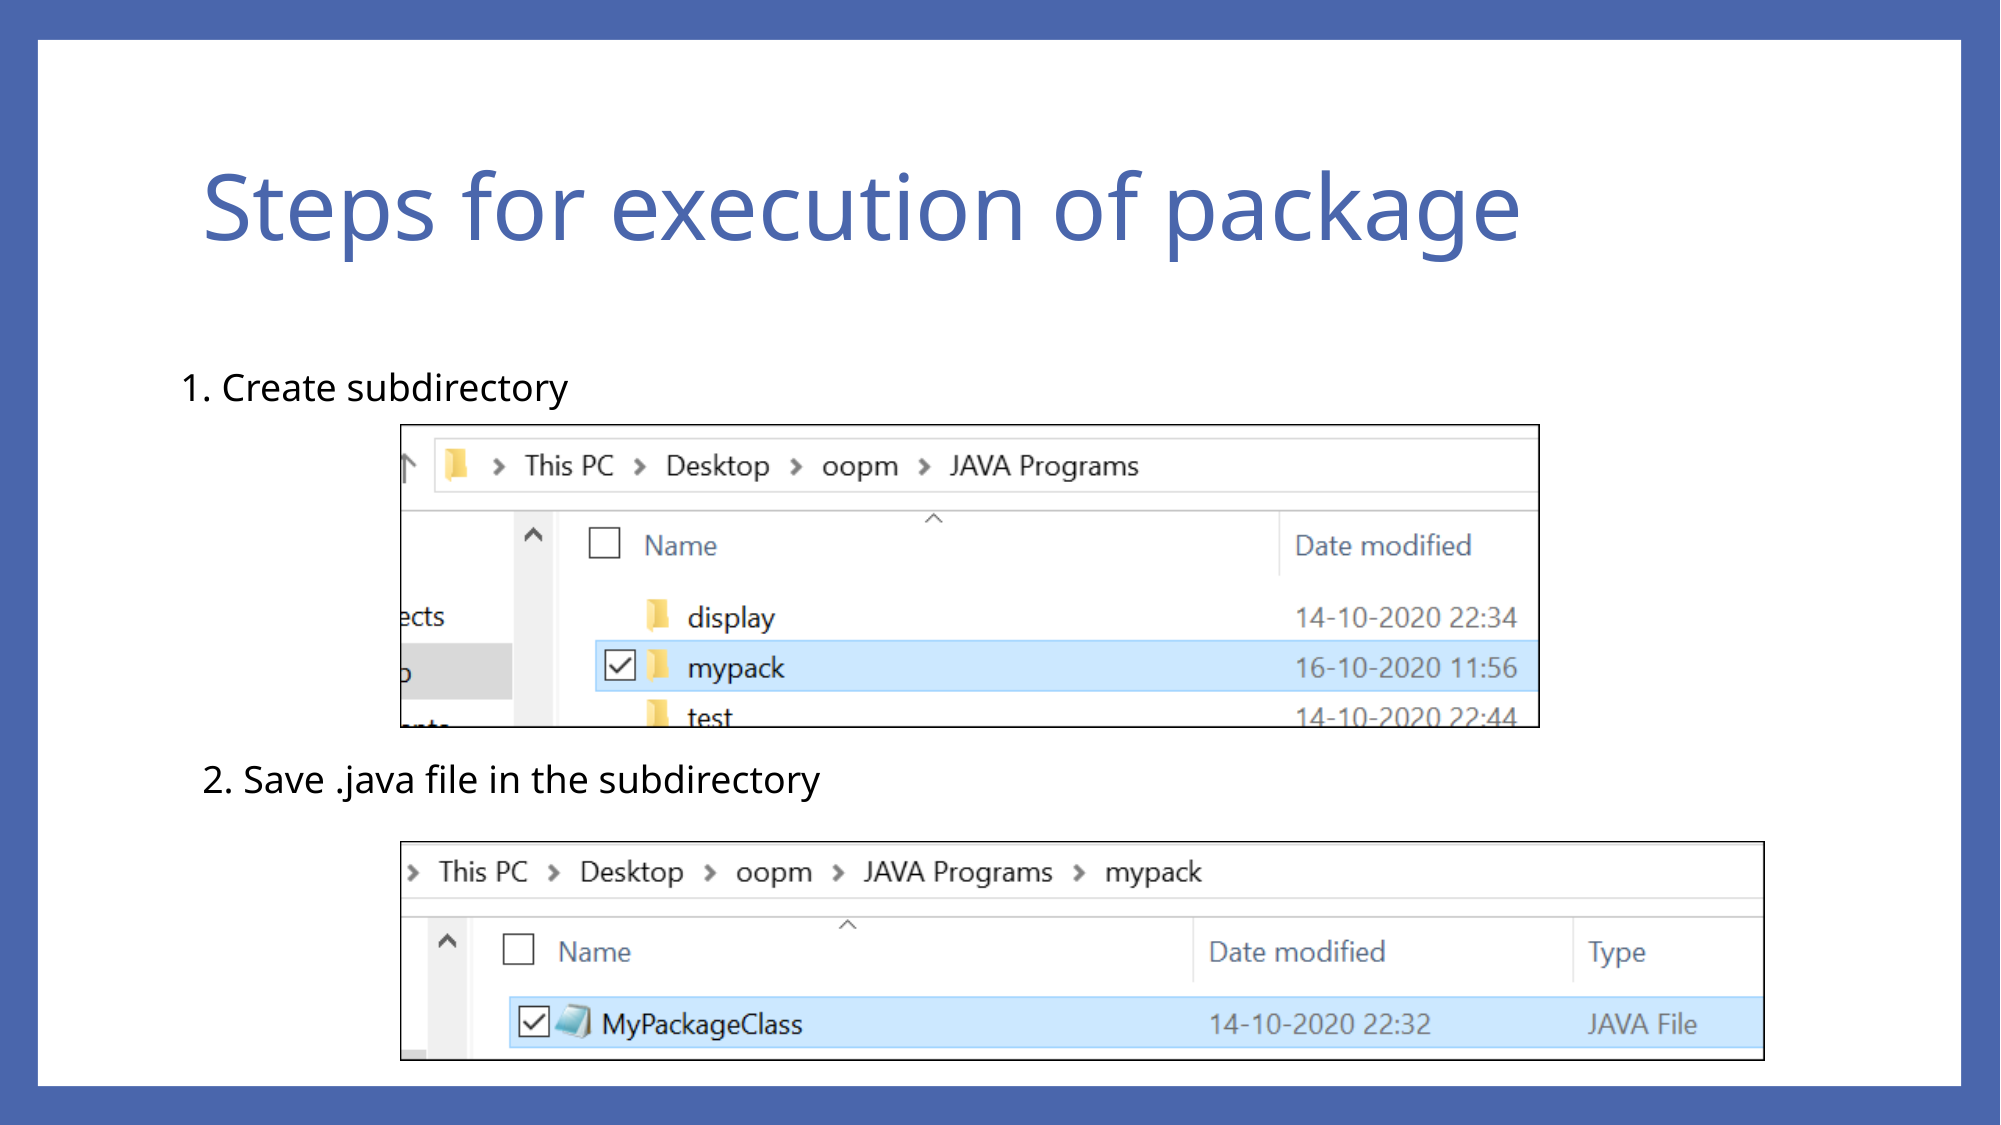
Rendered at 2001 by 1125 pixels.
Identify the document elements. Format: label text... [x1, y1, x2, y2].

picture [400, 424, 1541, 729]
picture [400, 841, 1766, 1061]
title Steps for execution of package [187, 99, 1808, 323]
text_box 1. Create subdirectory [165, 356, 636, 416]
text_box 2. Save .java file in the subdirectory [187, 748, 854, 809]
